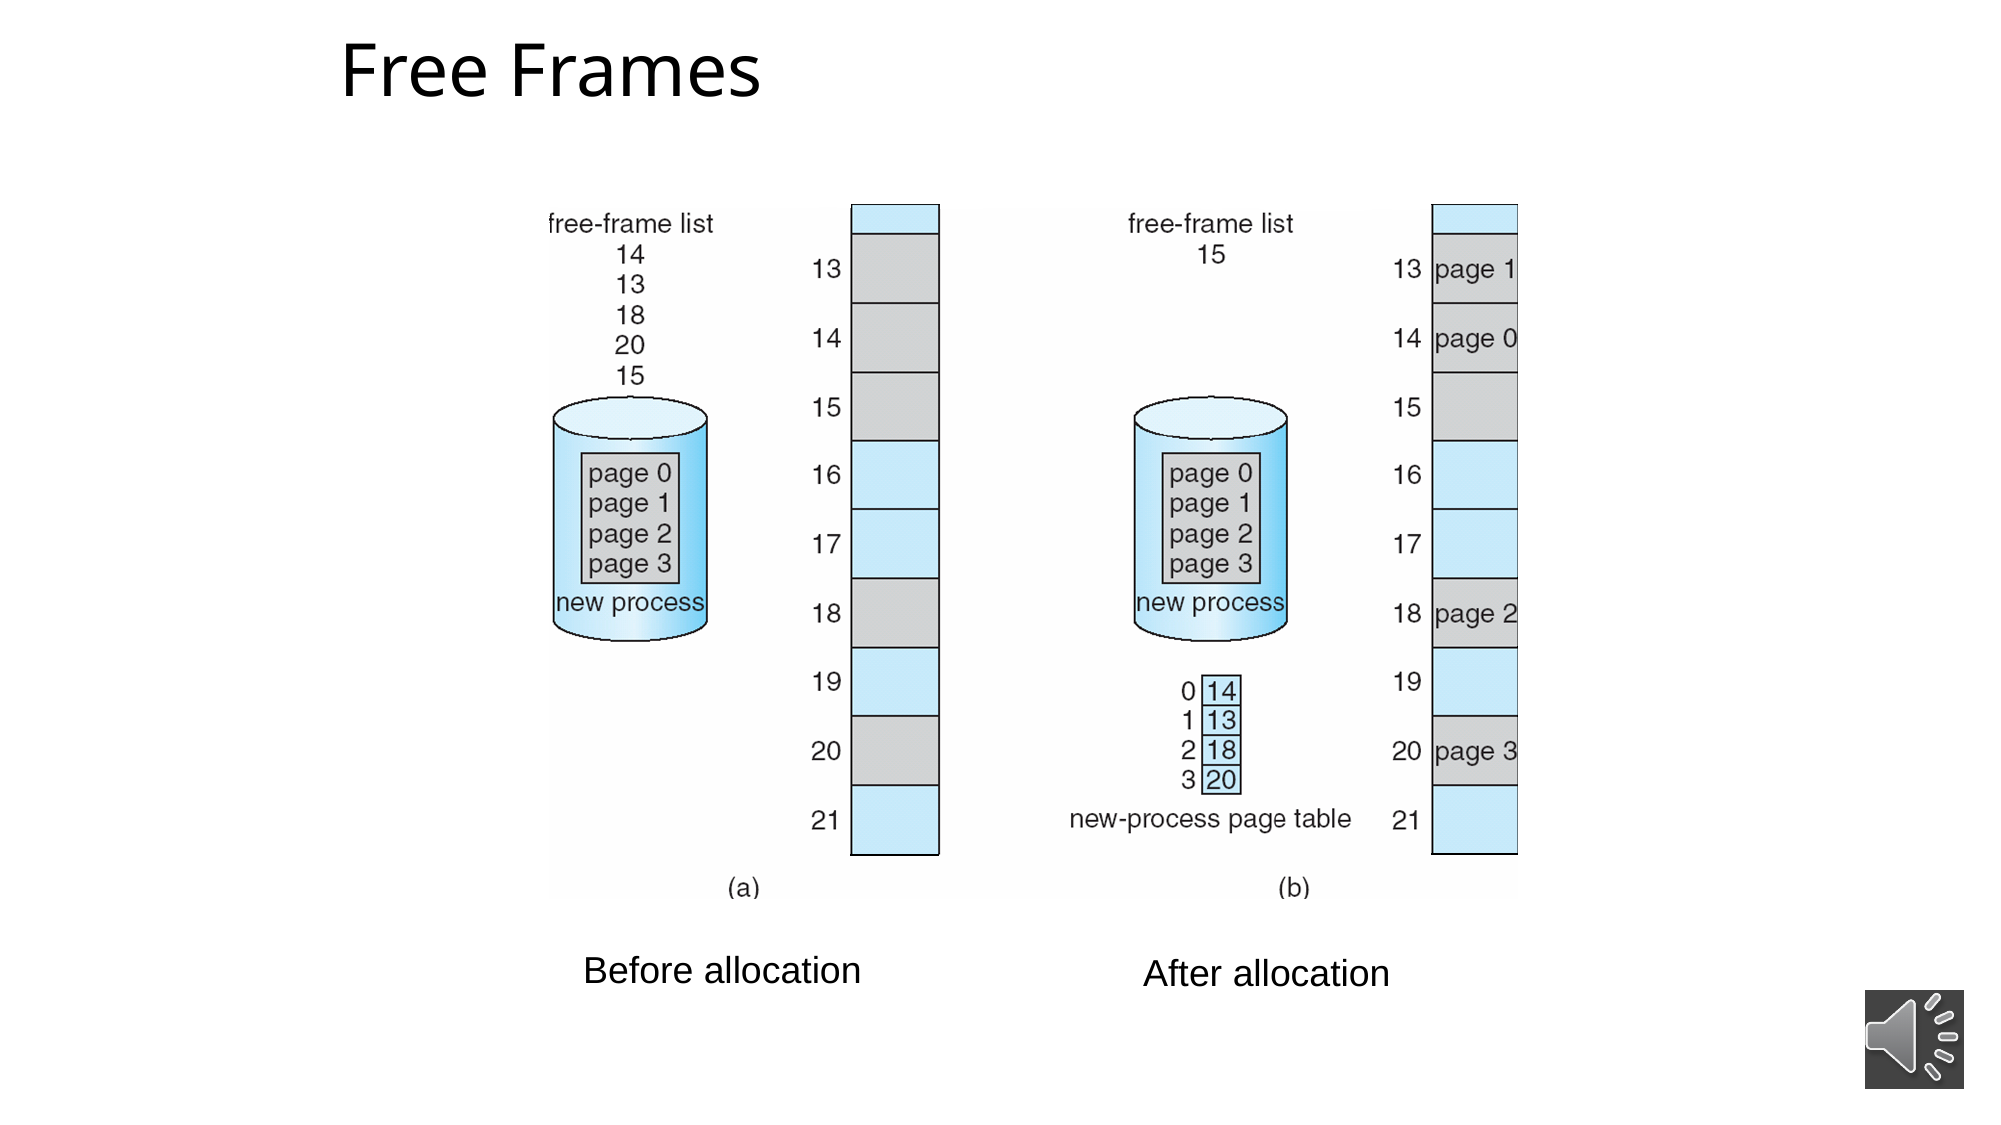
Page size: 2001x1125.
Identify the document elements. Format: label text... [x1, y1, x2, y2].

text_box Before allocation [567, 938, 877, 999]
picture [1864, 989, 1965, 1090]
text_box After allocation [1128, 940, 1406, 1001]
title Free Frames [324, 24, 1675, 120]
picture [549, 204, 1518, 899]
